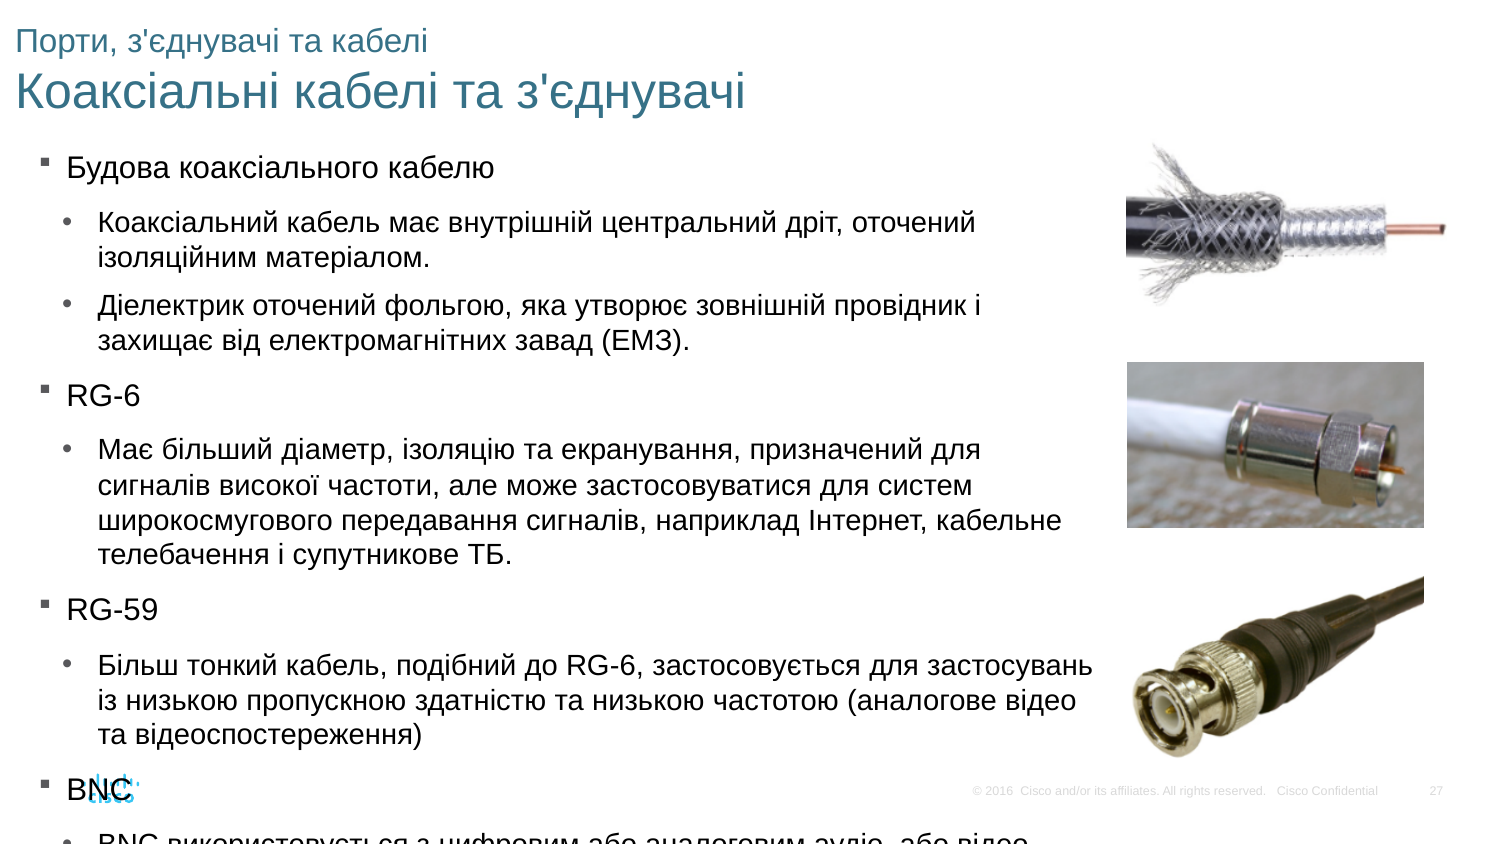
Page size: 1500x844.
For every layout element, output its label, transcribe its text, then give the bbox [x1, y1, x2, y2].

title Порти, з'єднувачі та кабелі Коаксіальні кабелі та з'єднувачі [0, 6, 1500, 131]
picture [1125, 574, 1425, 760]
picture [1126, 131, 1468, 317]
list Будова коаксіального кабелю Коаксіальний кабель має внутрішній центральний дріт, оточений ізоляційним матеріалом. Діелектрик оточений фольгою, яка утворює зовнішній провідник і захищає від електромагнітних завад (ЕМЗ). RG-6 Має більший діаметр, ізоляцію та екранування, призначений для сигналів високої частоти, але може застосовуватися для систем широкосмугового передавання сигналів, наприклад Інтернет, кабельне телебачення і супутникове ТБ. RG-59 Більш тонкий кабель, подібний до RG-6, застосовується для застосувань із низькою пропускною здатністю та низькою частотою (аналогове відео та відеоспостереження) BNC BNC використовується з цифровим або аналоговим аудіо, або відео. [23, 139, 1127, 760]
picture [1127, 362, 1425, 528]
